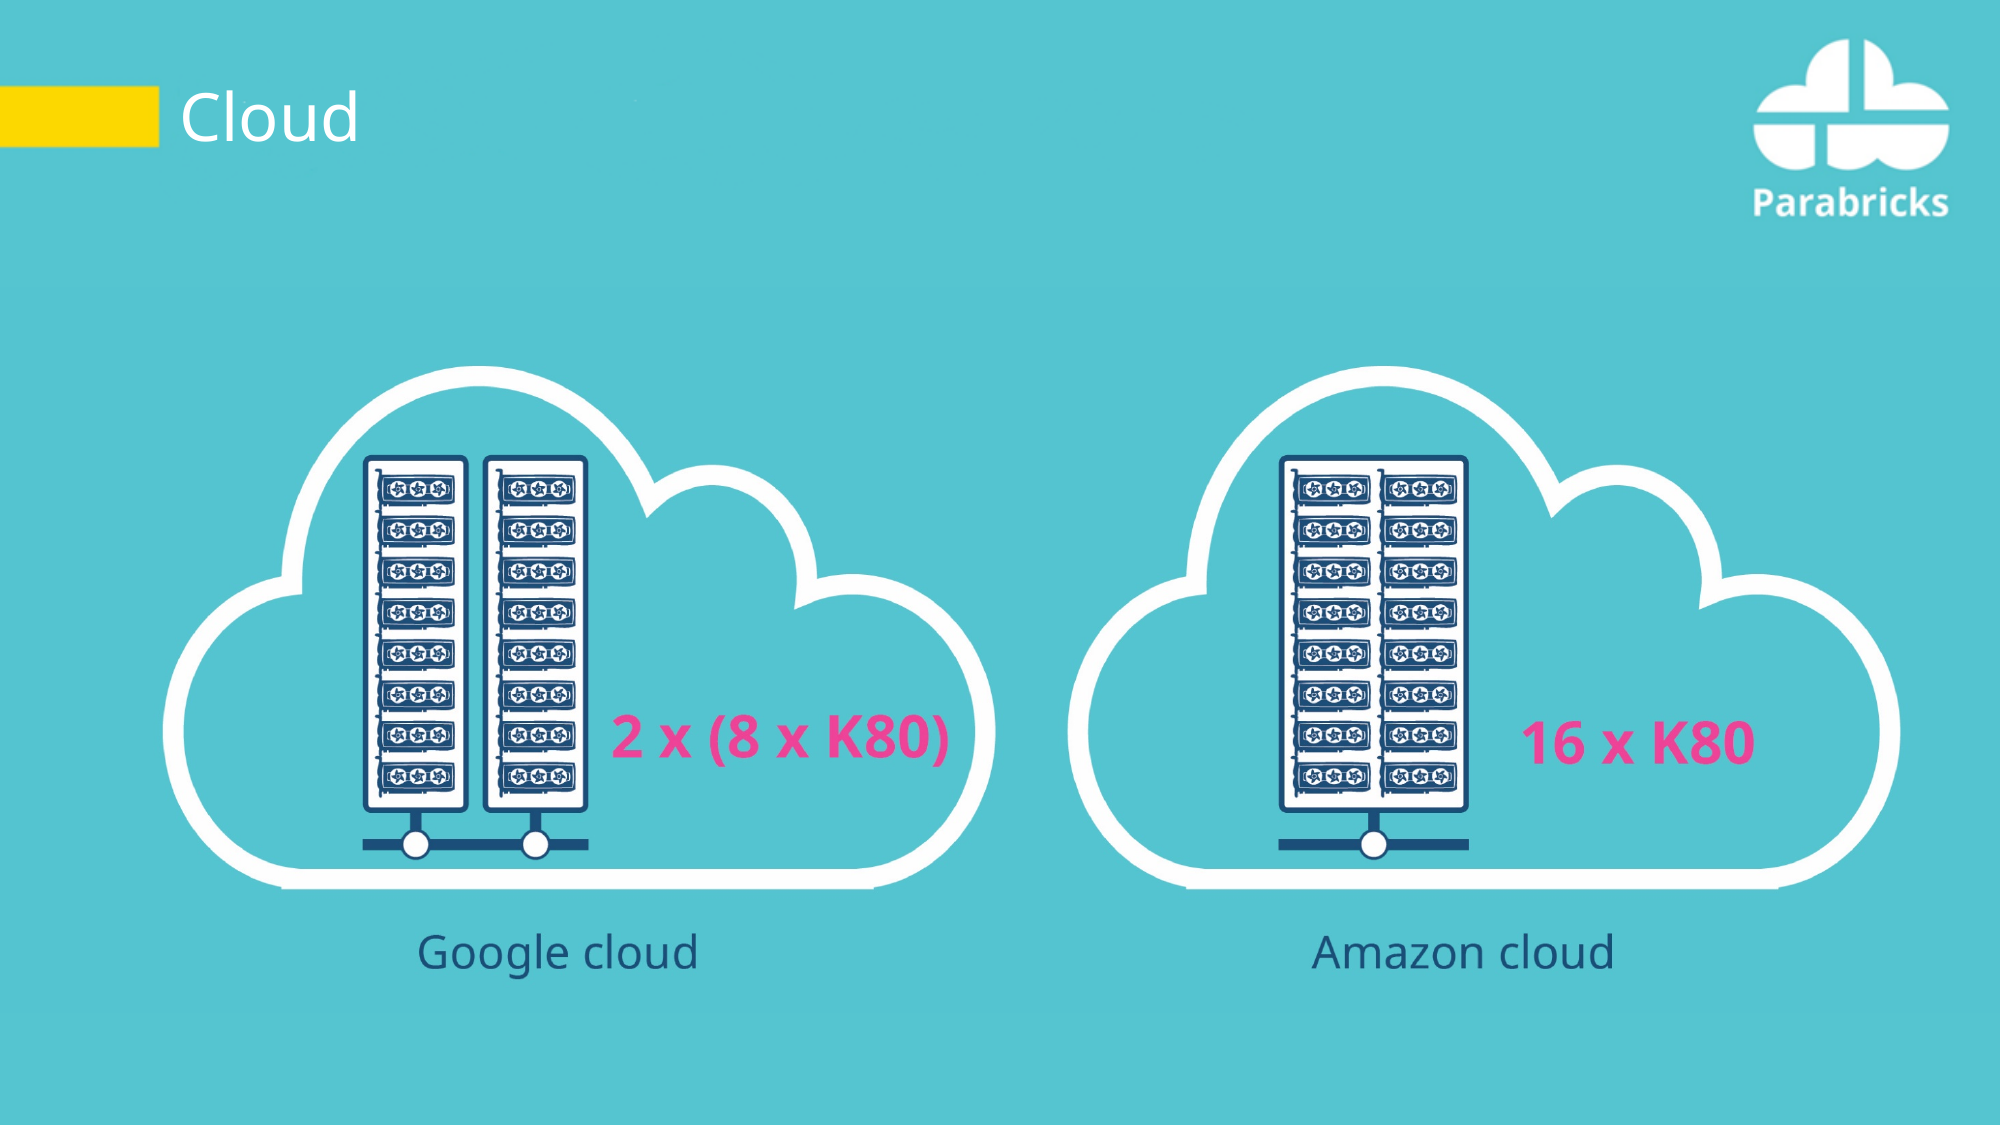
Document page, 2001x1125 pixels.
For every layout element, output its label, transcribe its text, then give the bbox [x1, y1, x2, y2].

title Cloud [164, 11, 1890, 229]
picture [0, 286, 2000, 1013]
picture [0, 0, 2000, 237]
